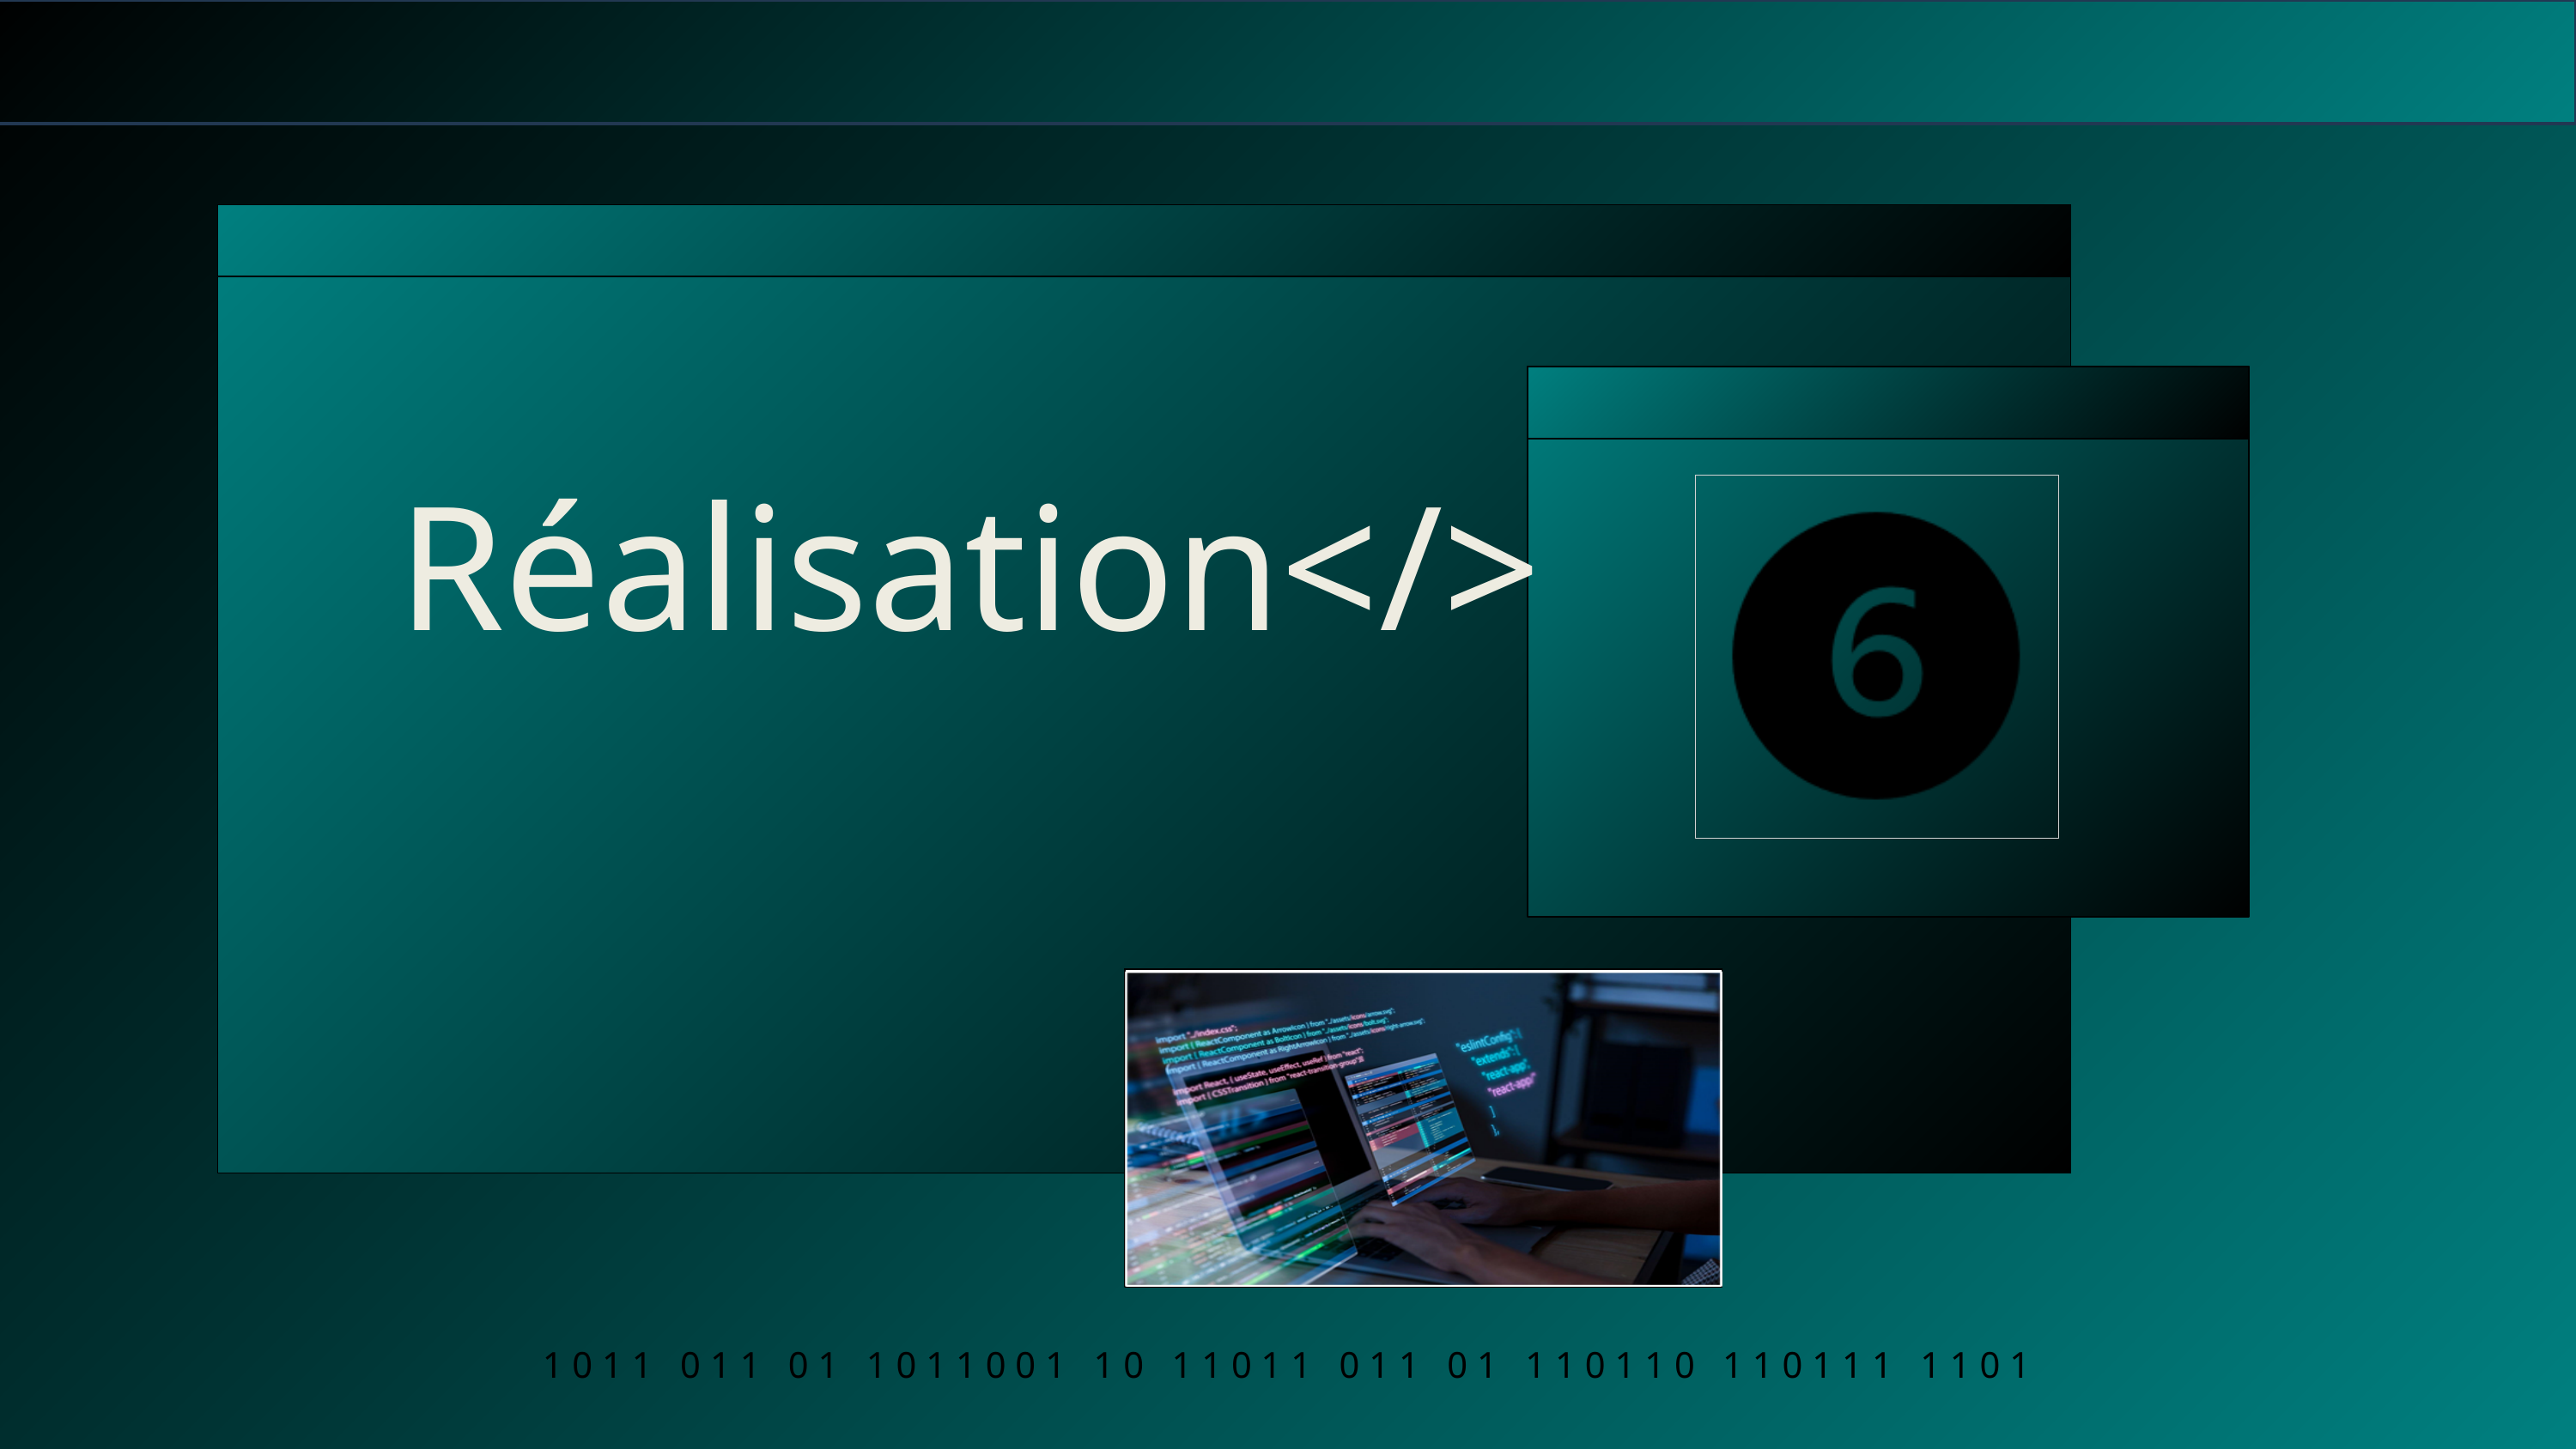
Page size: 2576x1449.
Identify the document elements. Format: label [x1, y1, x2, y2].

text_box [0, 0, 2576, 125]
text_box [217, 204, 2071, 1173]
text_box [1527, 366, 2250, 918]
picture [1124, 970, 1722, 1288]
